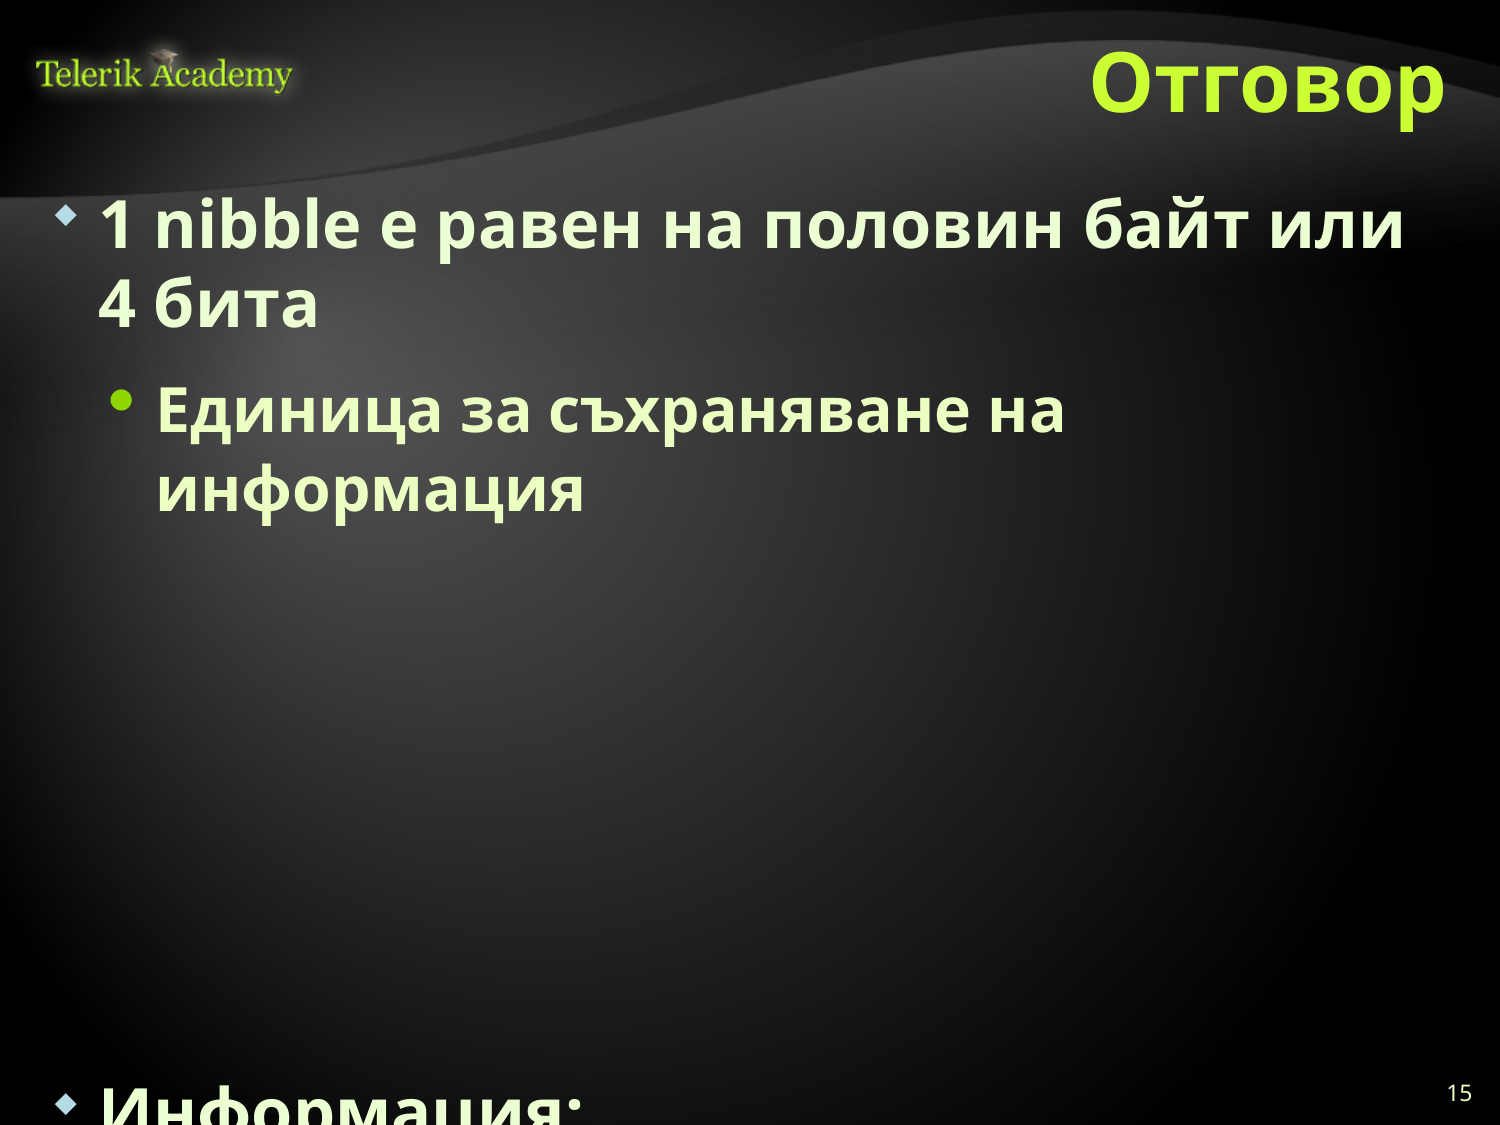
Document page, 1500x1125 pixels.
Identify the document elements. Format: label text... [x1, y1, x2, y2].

list 1 nibble е равен на половин байт или 4 бита Единица за съхраняване на информация Информация: http://en.wikipedia.org/wiki/Nibble [37, 174, 1463, 1100]
slide_number 15 [1412, 1074, 1488, 1113]
title Отговор [300, 12, 1463, 163]
picture [0, 0, 1500, 1125]
